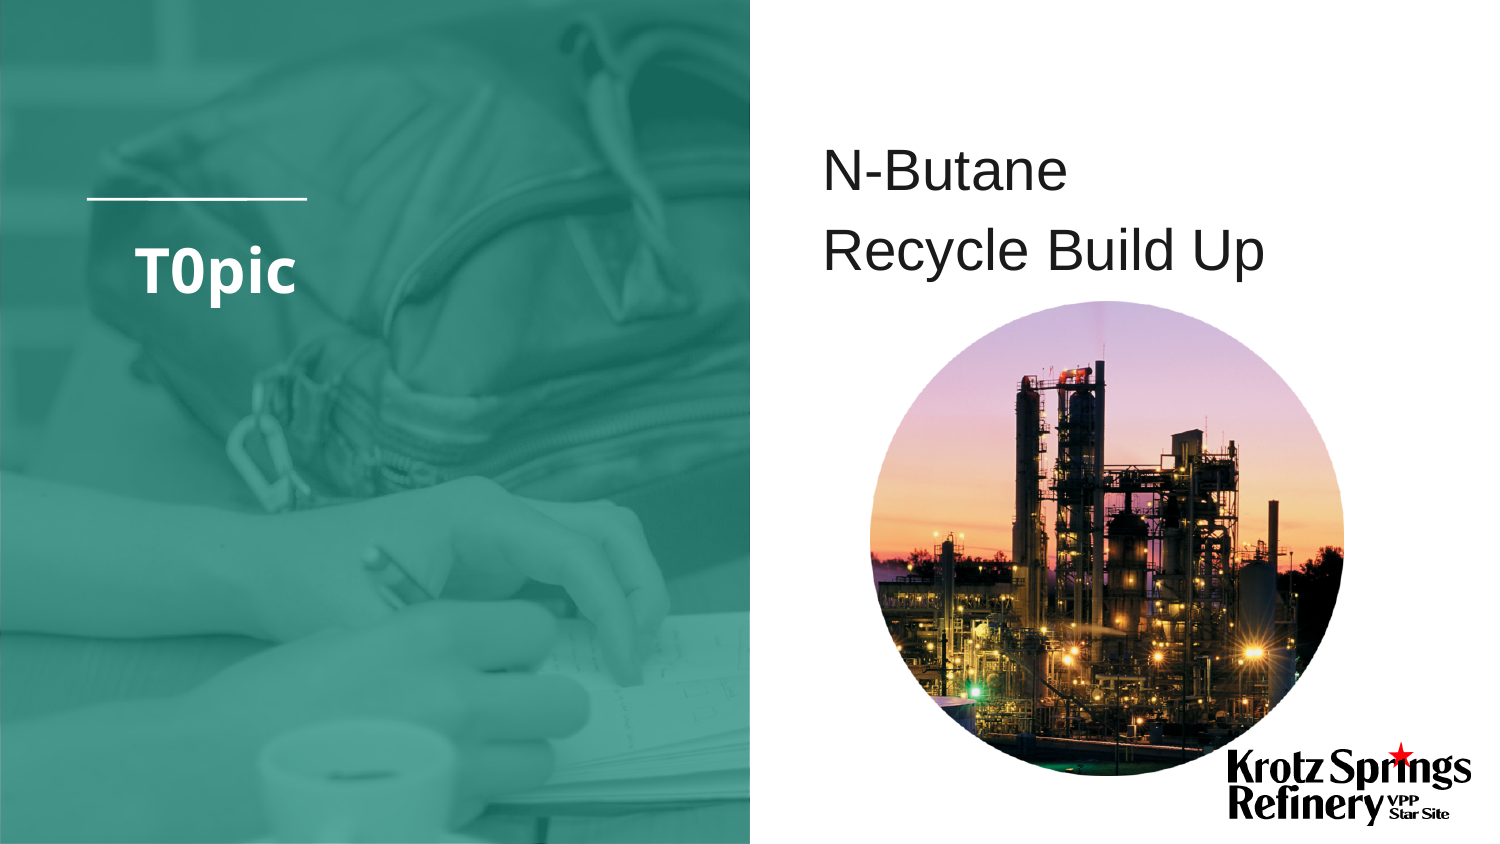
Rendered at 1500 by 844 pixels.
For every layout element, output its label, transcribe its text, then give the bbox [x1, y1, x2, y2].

title T0pic [119, 216, 662, 494]
picture [869, 301, 1471, 826]
list N-Butane Recycle Build Up [732, 106, 1286, 603]
